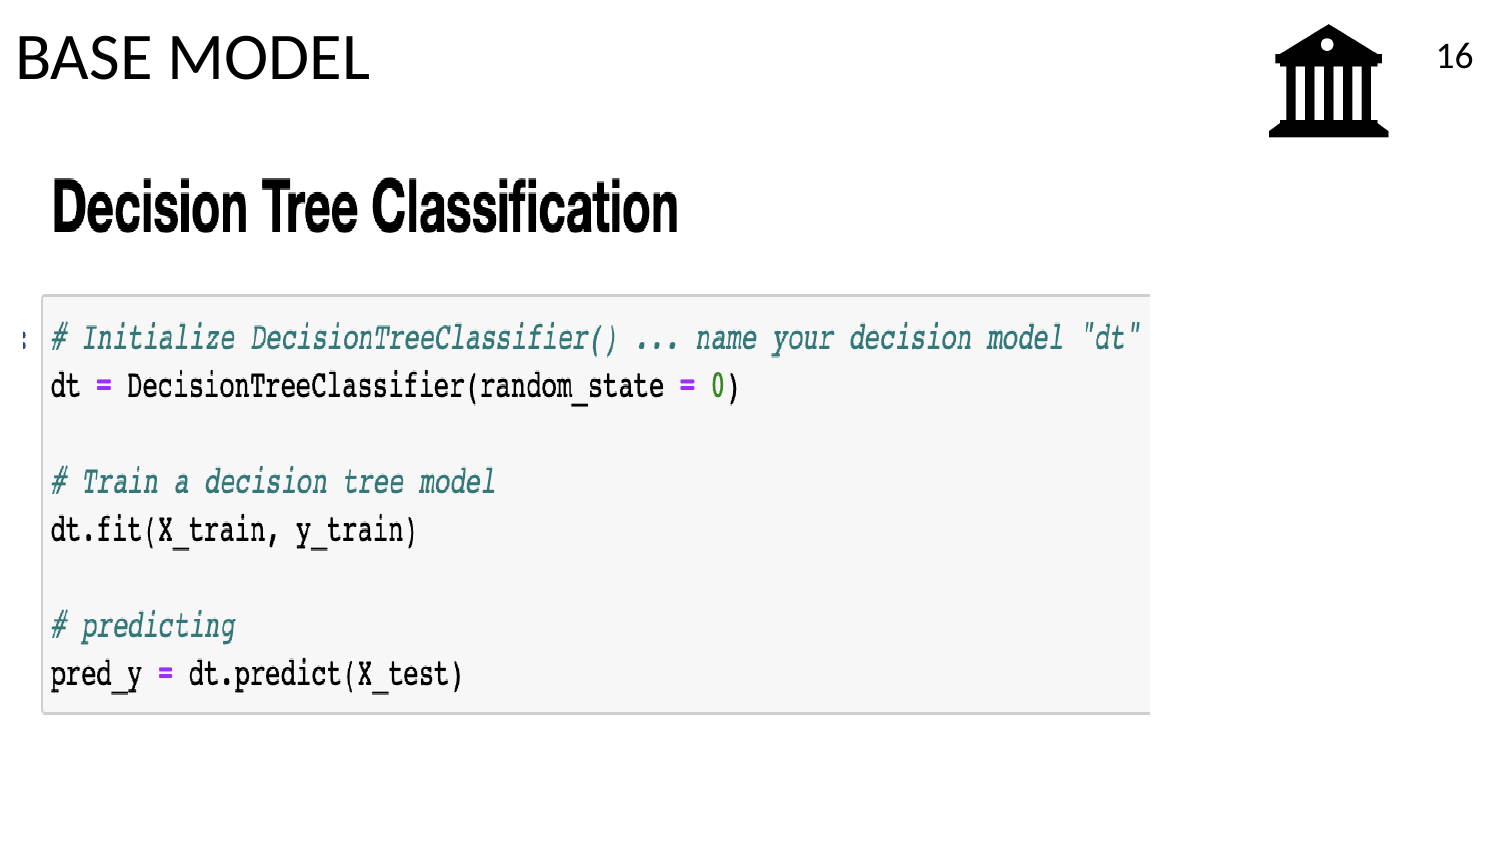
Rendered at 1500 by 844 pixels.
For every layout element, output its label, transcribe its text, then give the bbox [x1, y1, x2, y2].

picture [1253, 5, 1404, 156]
picture [23, 152, 1150, 726]
text_box BASE MODEL [0, 5, 557, 101]
text_box 16 [1420, 23, 1489, 84]
